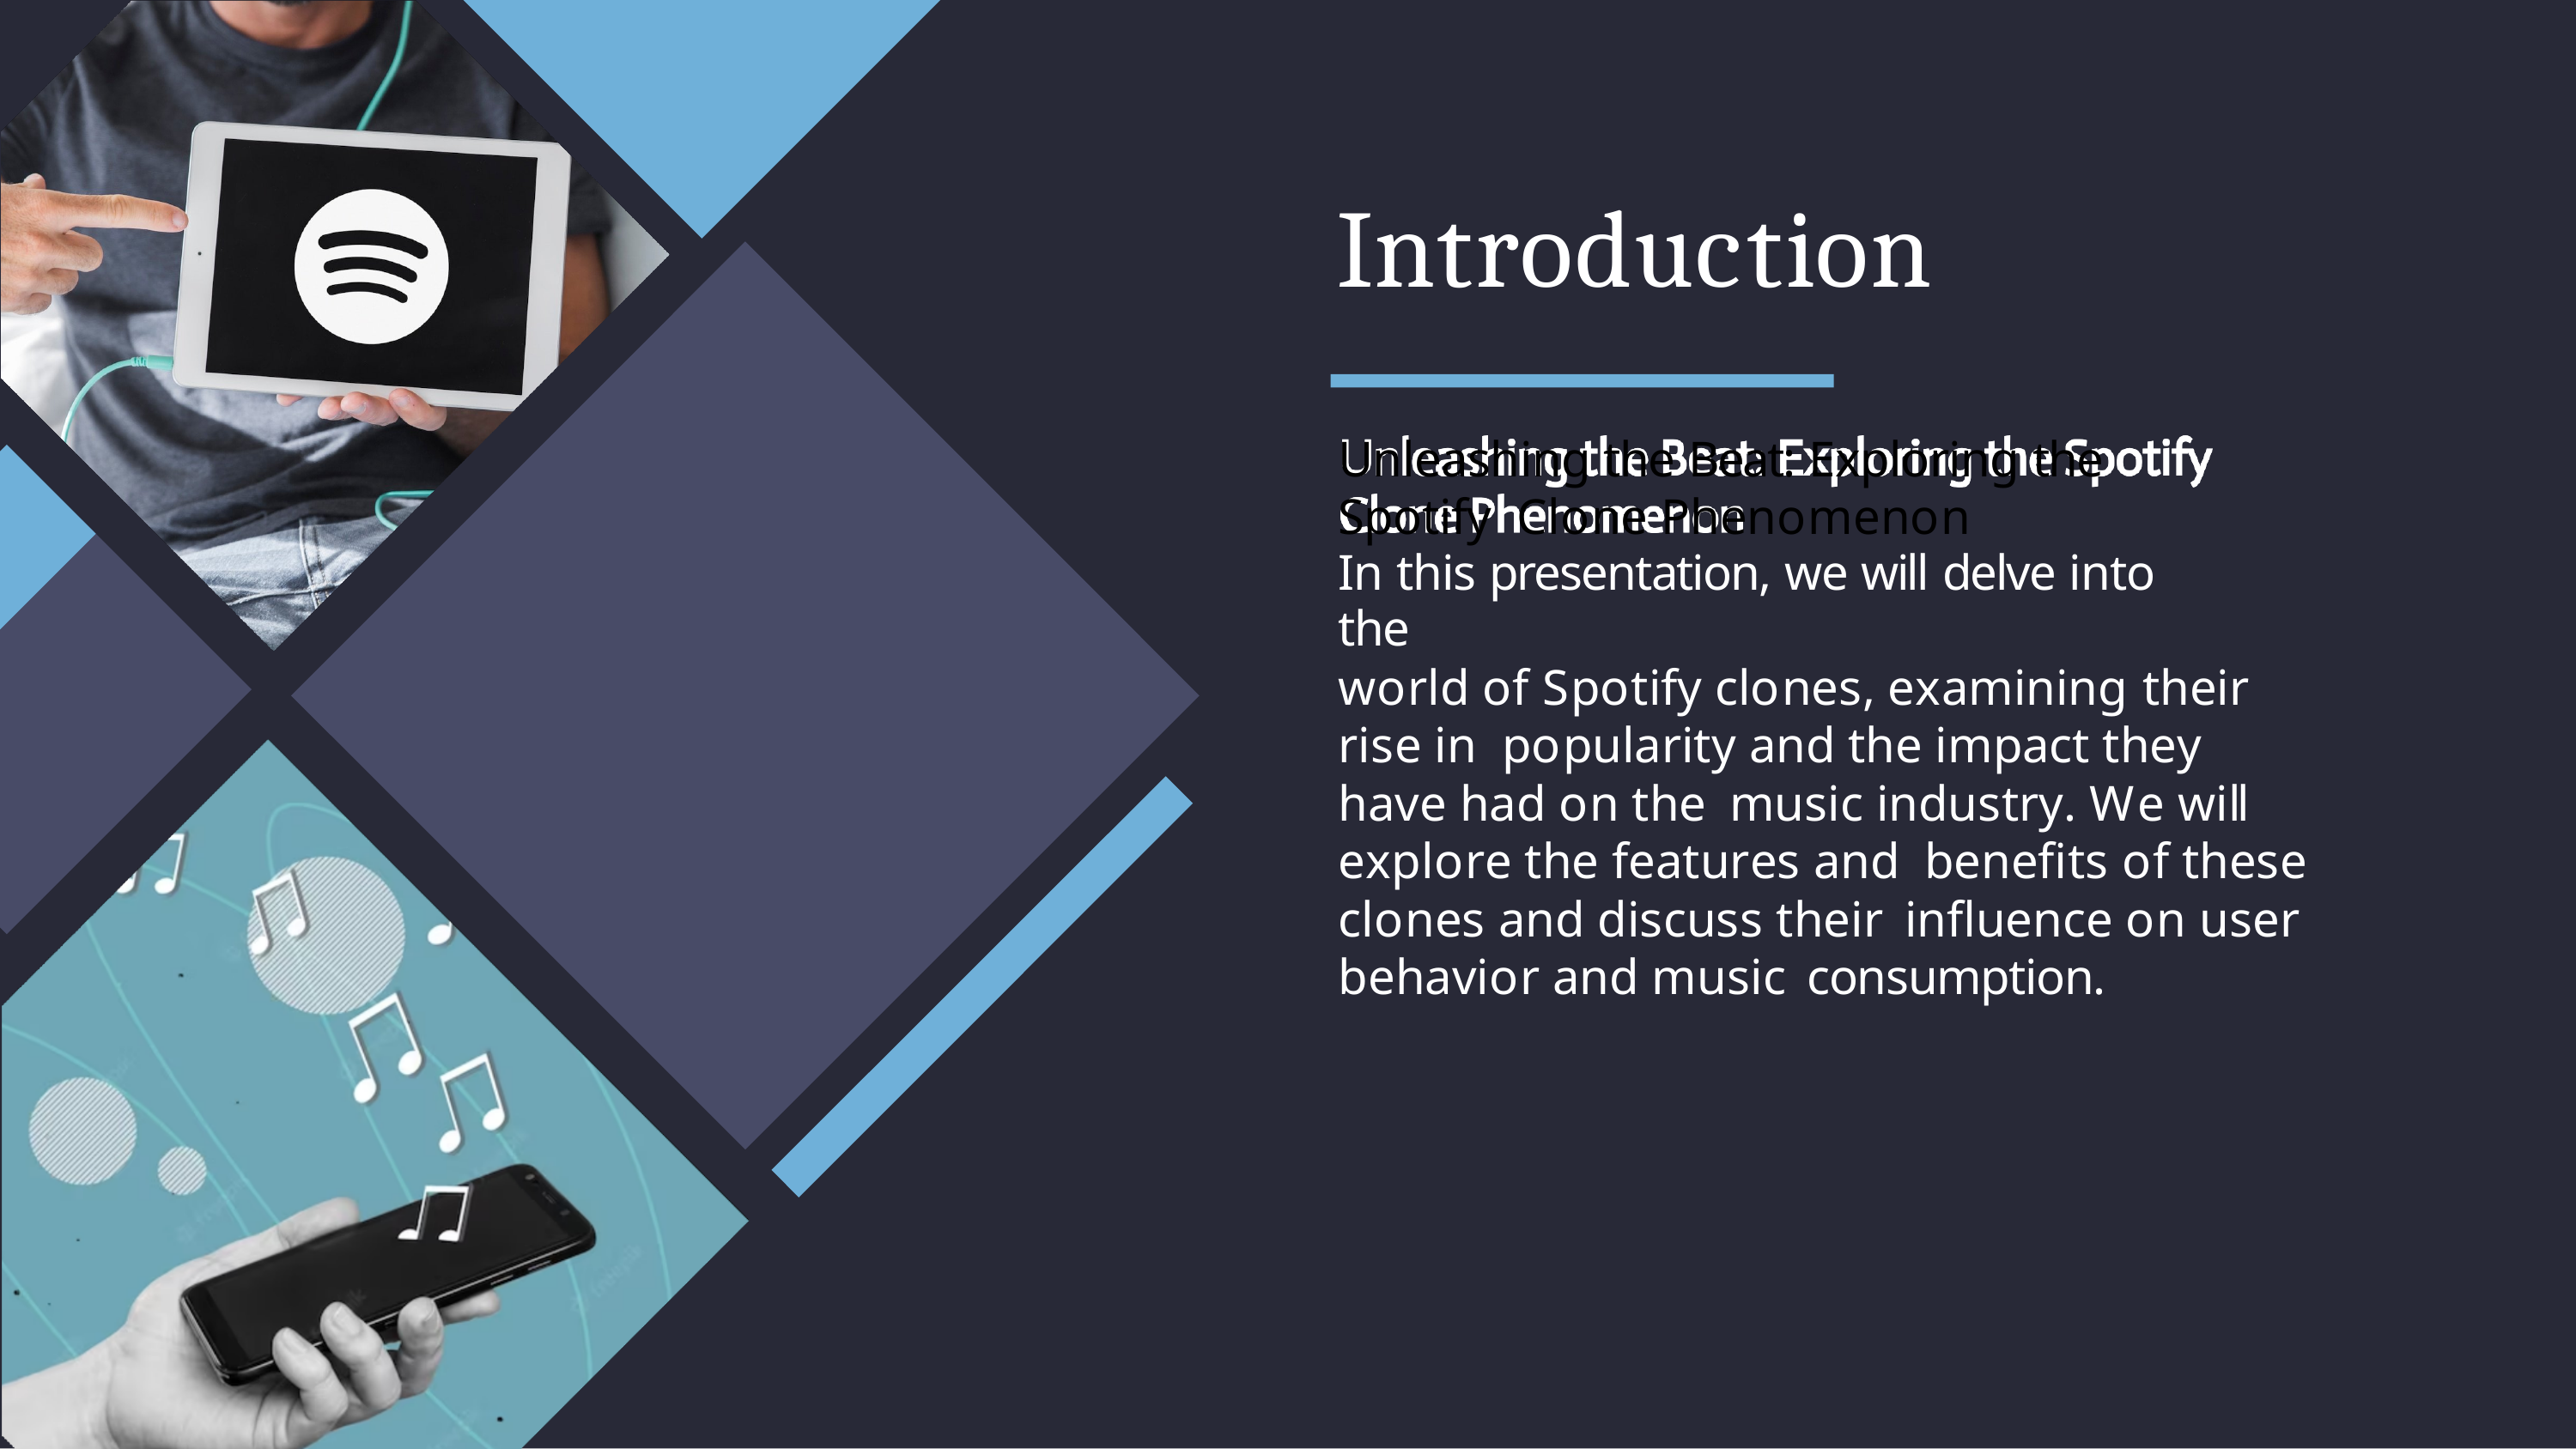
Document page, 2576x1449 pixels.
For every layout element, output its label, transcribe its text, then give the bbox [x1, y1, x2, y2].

title Introduction [1334, 175, 1954, 420]
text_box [0, 0, 1200, 1449]
text_box Unleashing the Beat: Exploring the Spotify Clone Phenomenon In this presentation, we will delve into the world of Spotify clones, examining their rise in popularity and the impact they have had on the music industry. We will explore the features and beneﬁts of these clones and discuss their inﬂuence on user behavior and music consumption. [1336, 424, 2316, 1004]
picture [1342, 435, 2213, 488]
picture [1340, 493, 1743, 534]
text_box [1330, 373, 1834, 388]
